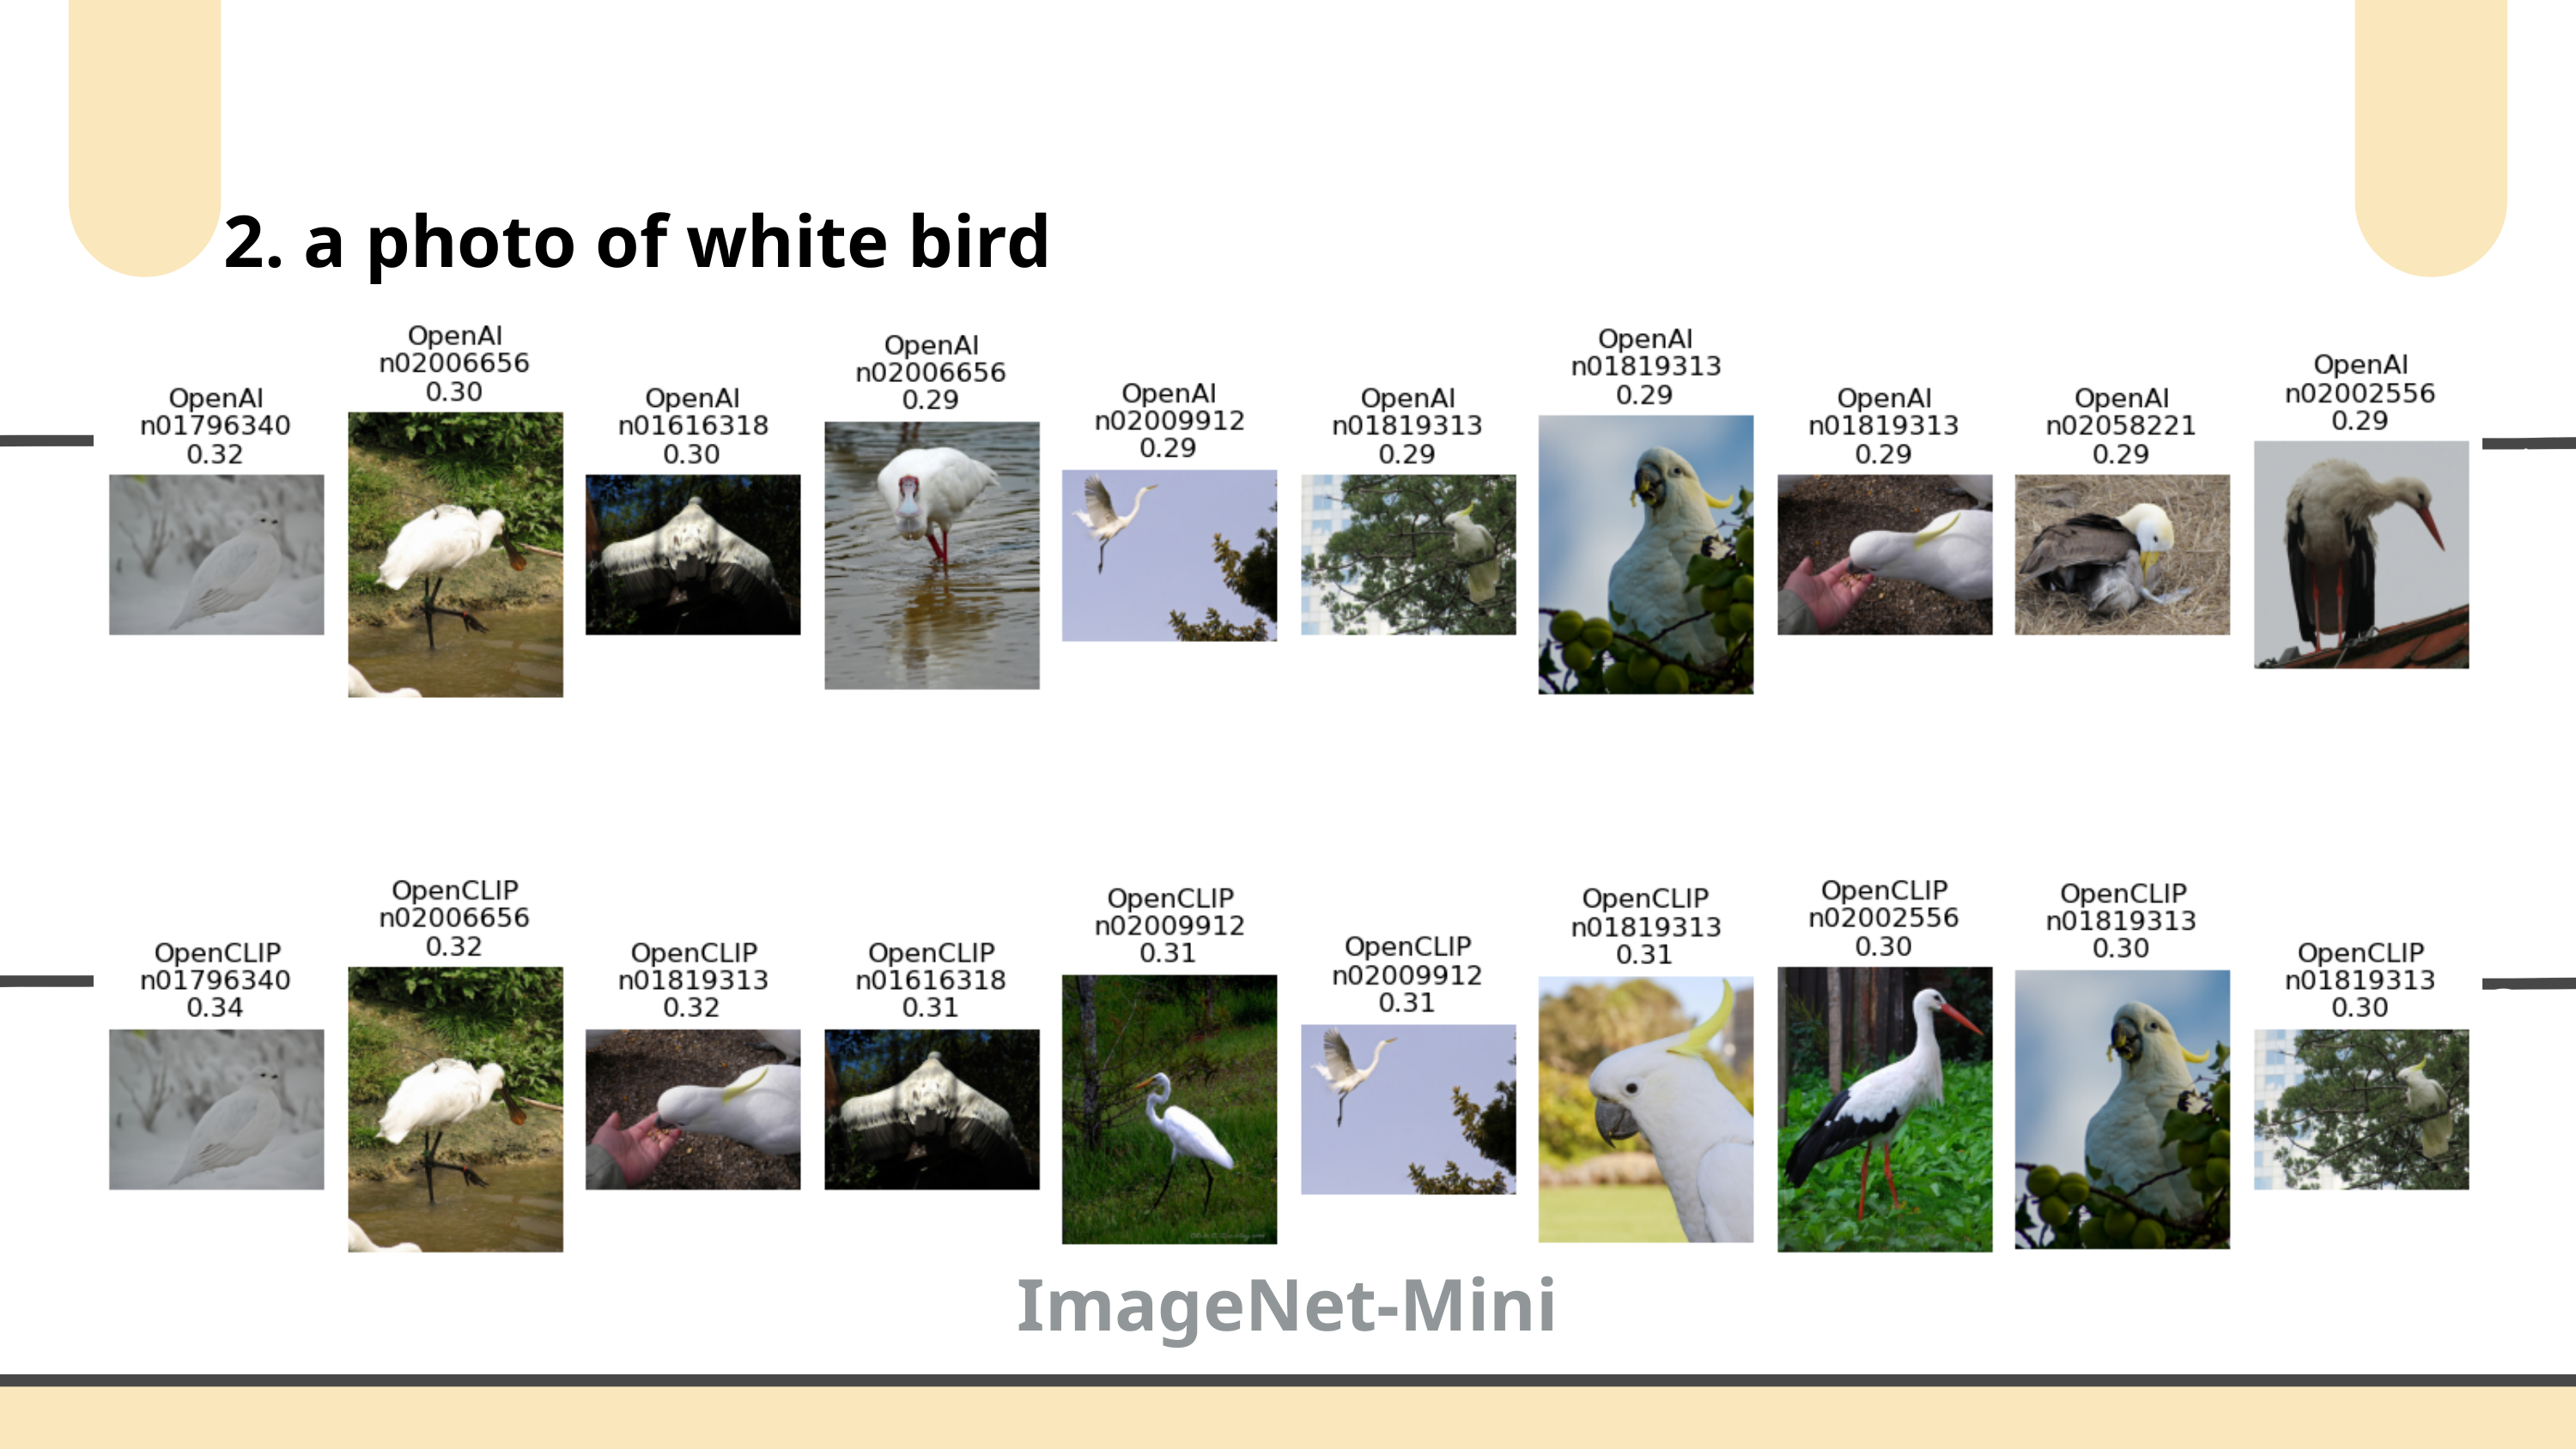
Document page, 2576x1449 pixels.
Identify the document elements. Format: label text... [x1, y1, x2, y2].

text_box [0, 1379, 2576, 1449]
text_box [2354, 0, 2508, 277]
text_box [68, 0, 222, 277]
text_box ImageNet-Mini [914, 1245, 1662, 1345]
text_box [2482, 434, 2576, 990]
text_box [94, 310, 2482, 1269]
text_box 2. a photo of white bird [224, 181, 1055, 282]
text_box [0, 434, 94, 990]
